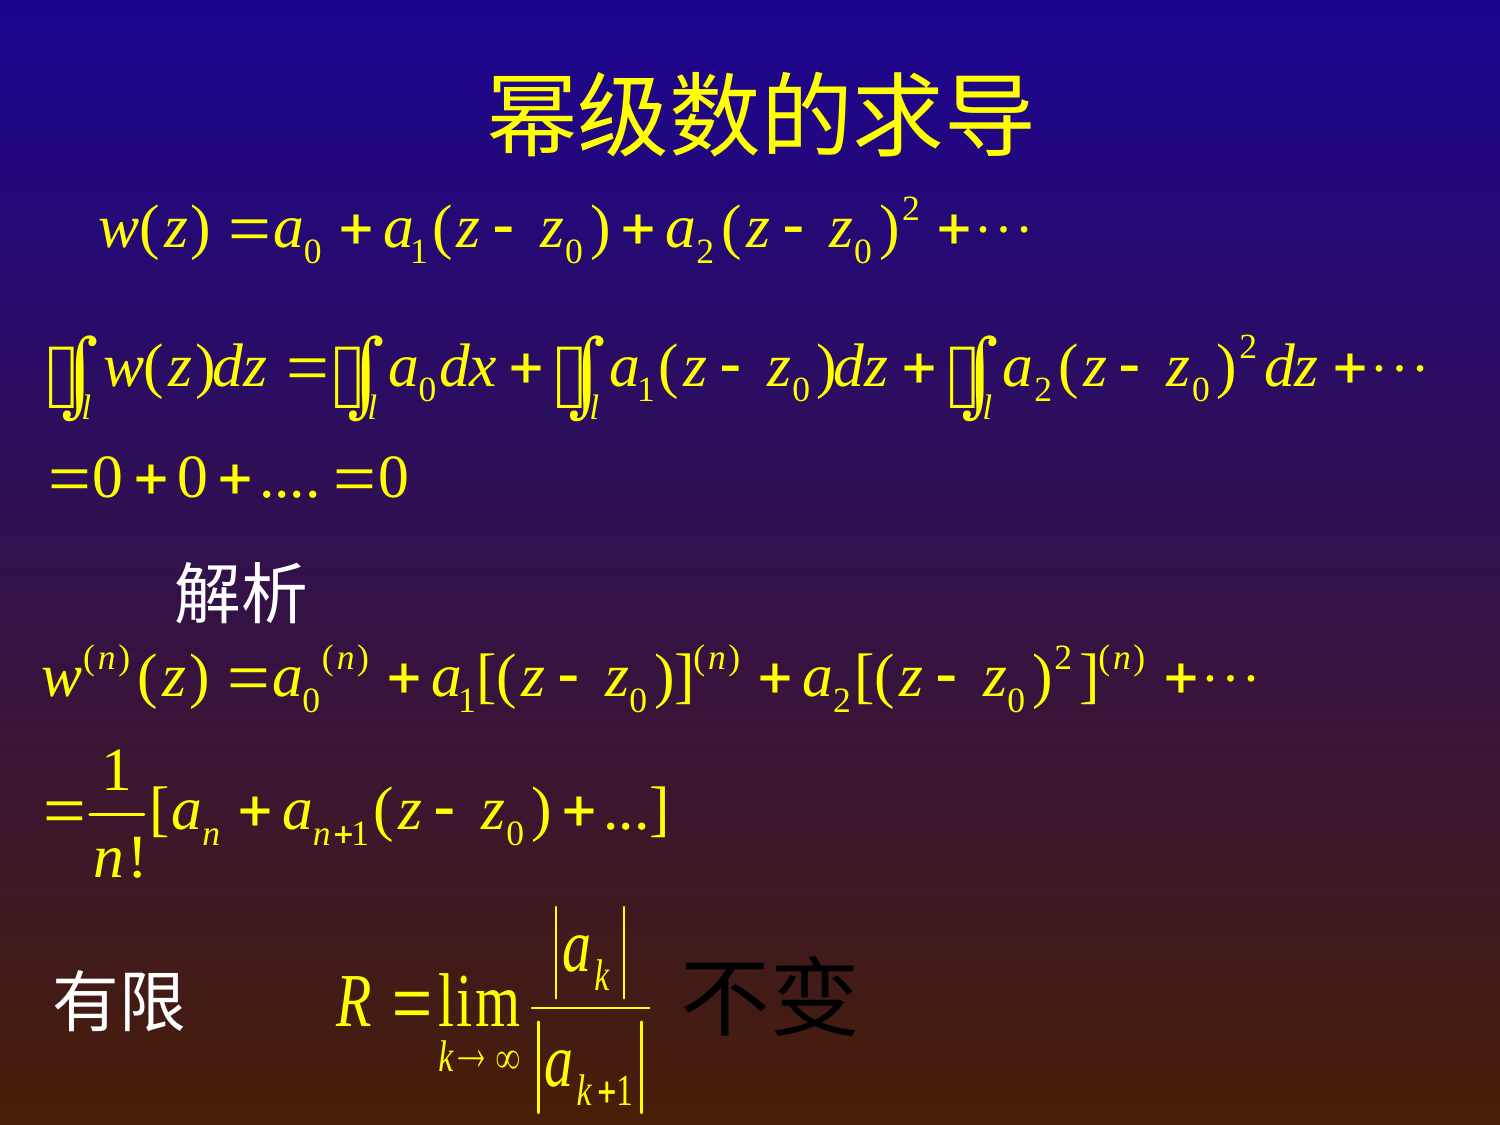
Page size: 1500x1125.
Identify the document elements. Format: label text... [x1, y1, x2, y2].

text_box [430, 213, 581, 247]
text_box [31, 626, 1330, 894]
title 幂级数的求导 [123, 19, 1399, 207]
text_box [324, 893, 658, 1125]
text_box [36, 314, 1499, 509]
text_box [88, 181, 1105, 279]
